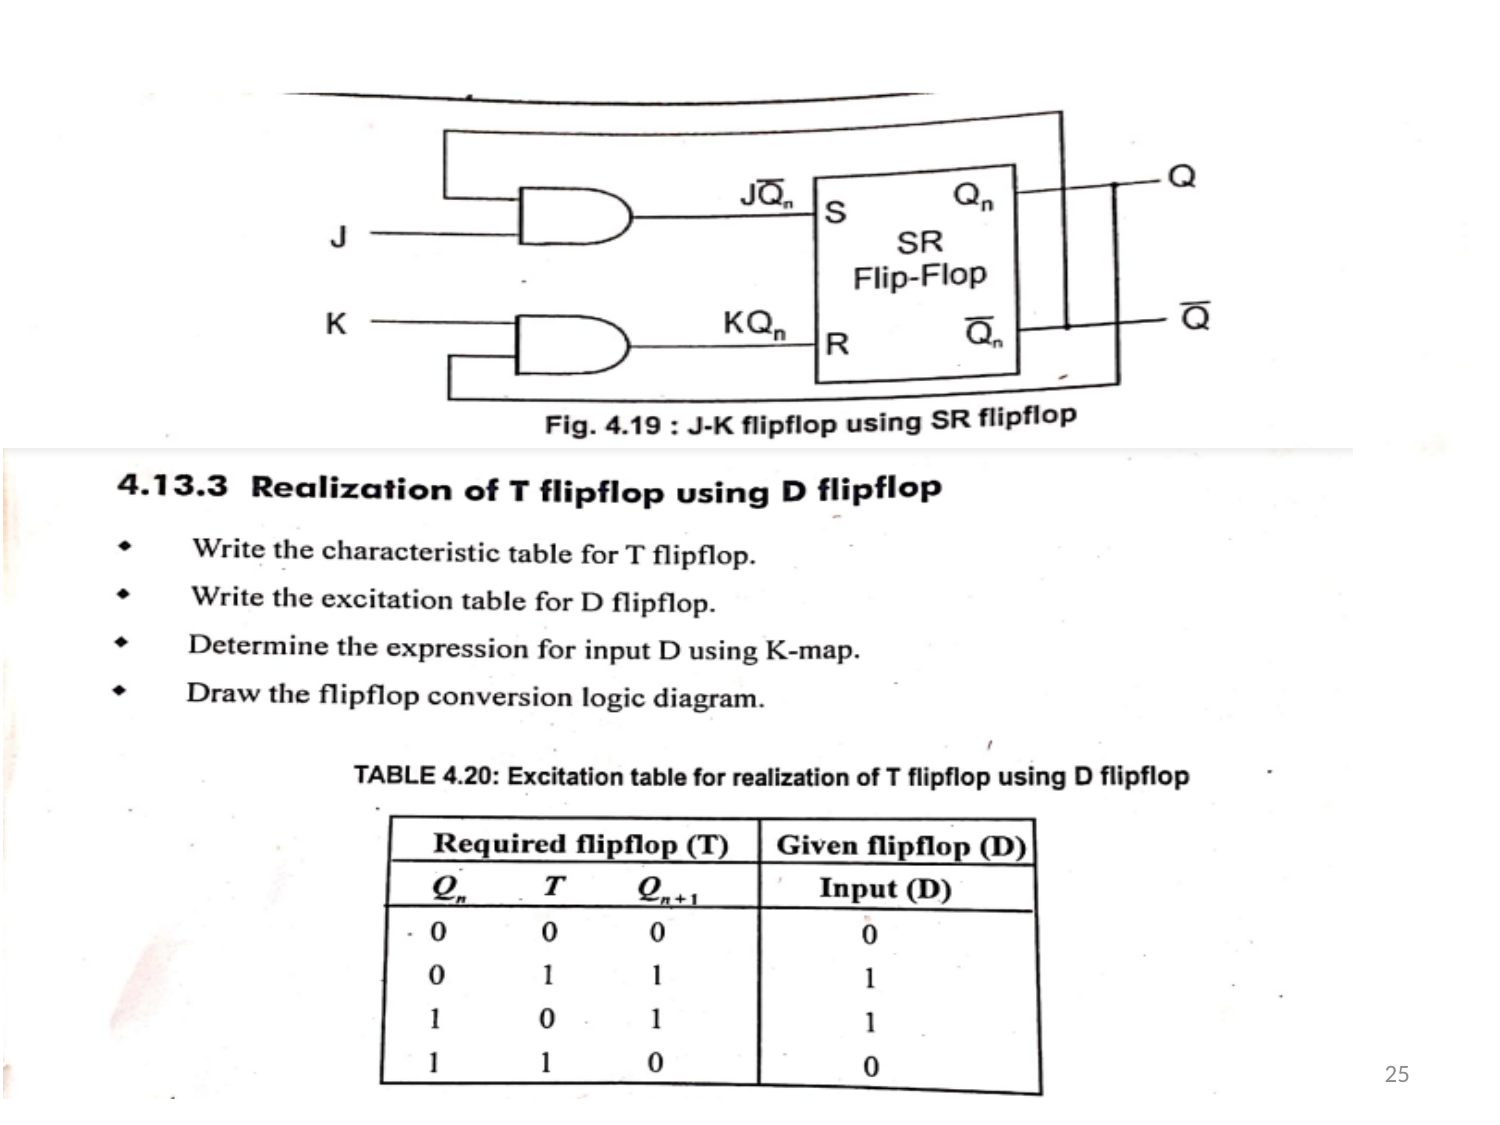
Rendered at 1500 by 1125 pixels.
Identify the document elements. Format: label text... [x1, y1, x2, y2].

slide_number 25 [1357, 1042, 1425, 1103]
picture [3, 18, 1471, 1099]
